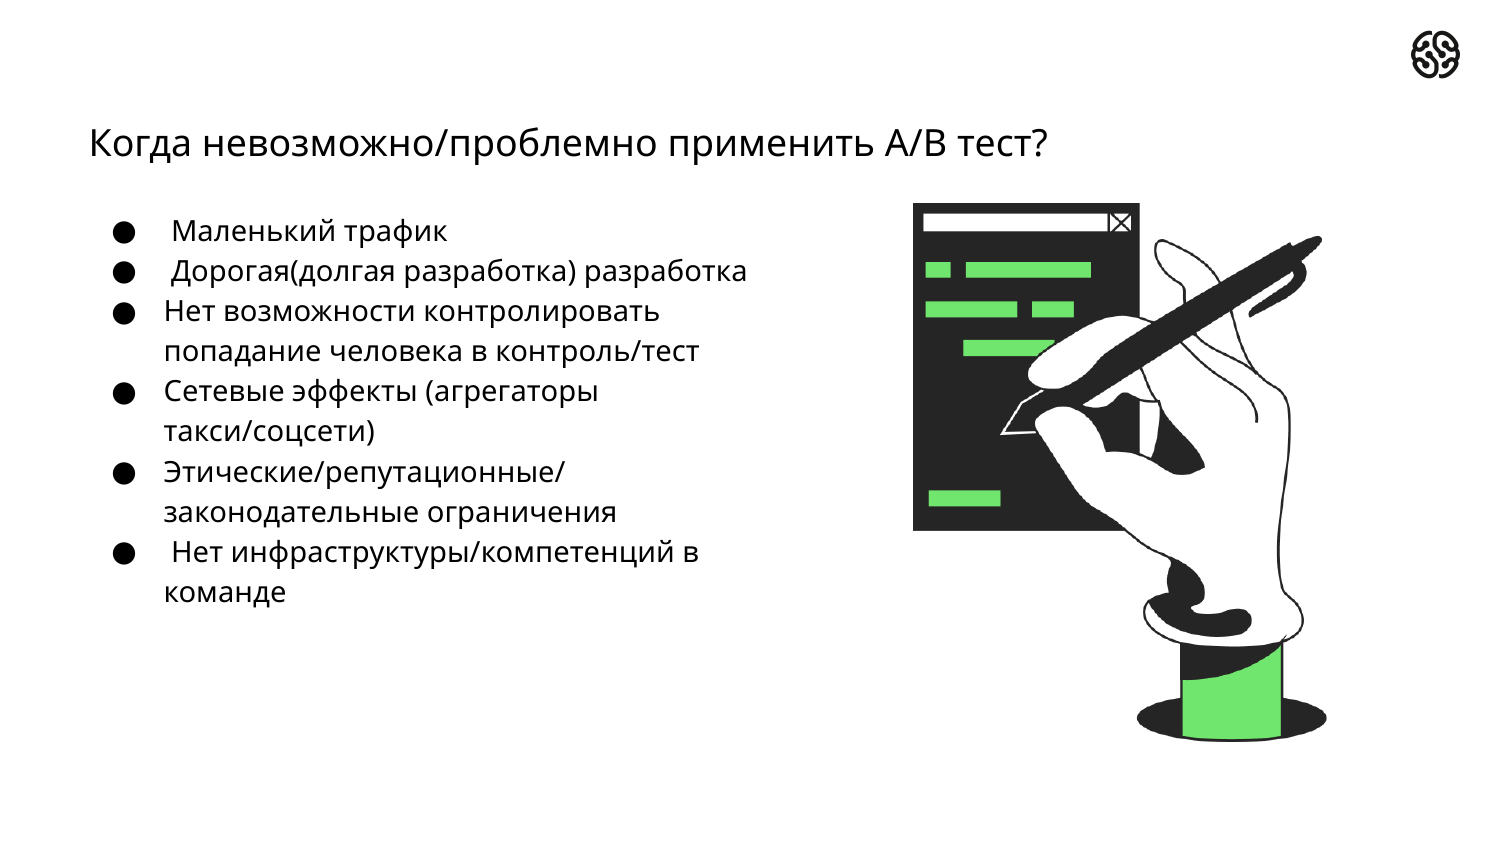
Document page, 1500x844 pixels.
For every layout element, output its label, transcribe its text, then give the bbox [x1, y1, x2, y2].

picture [1411, 30, 1460, 79]
picture [913, 203, 1327, 742]
subtitle Маленький трафик Дорогая(долгая разработка) разработка Нет возможности контролировать попадание человека в контроль/тест Сетевые эффекты (агрегаторы такси/соцсети) Этические/репутационные/законодательные ограничения Нет инфраструктуры/компетенций в команде [88, 260, 750, 739]
title Когда невозможно/проблемно применить A/B тест? [88, 118, 1412, 260]
